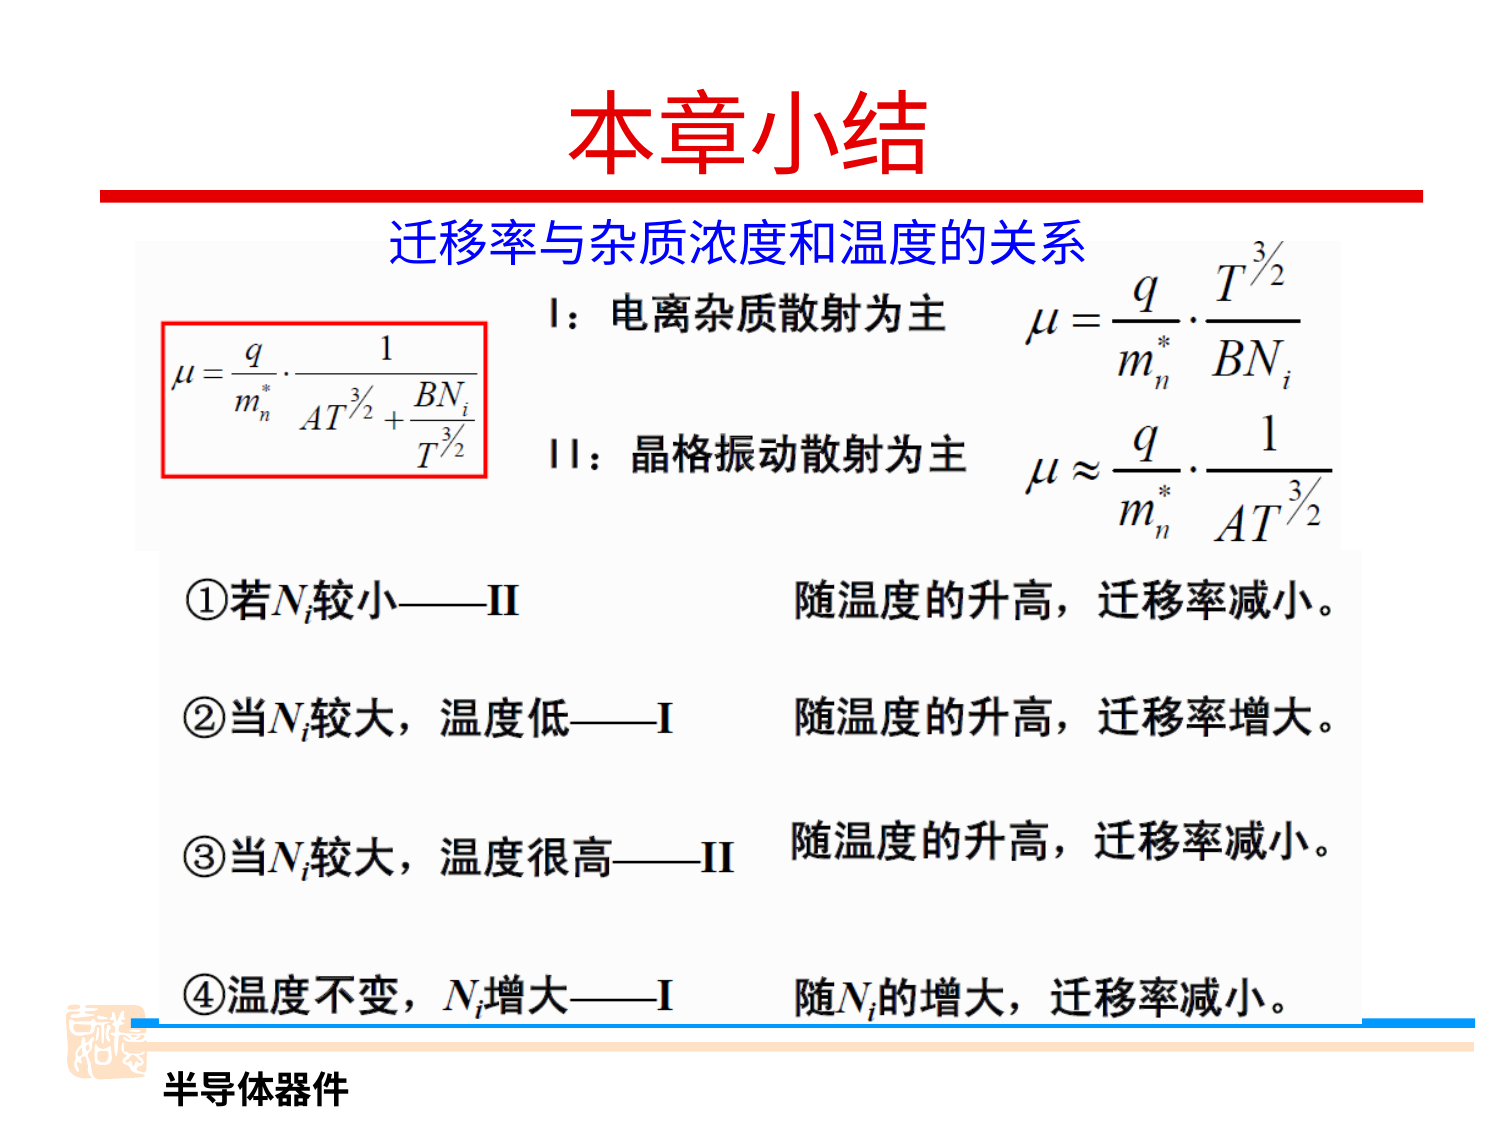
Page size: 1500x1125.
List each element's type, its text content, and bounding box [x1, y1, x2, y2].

text_box 迁移率与杂质浓度和温度的关系 [373, 225, 1103, 239]
title 本章小结 [48, 37, 1450, 225]
picture [135, 241, 1363, 1024]
